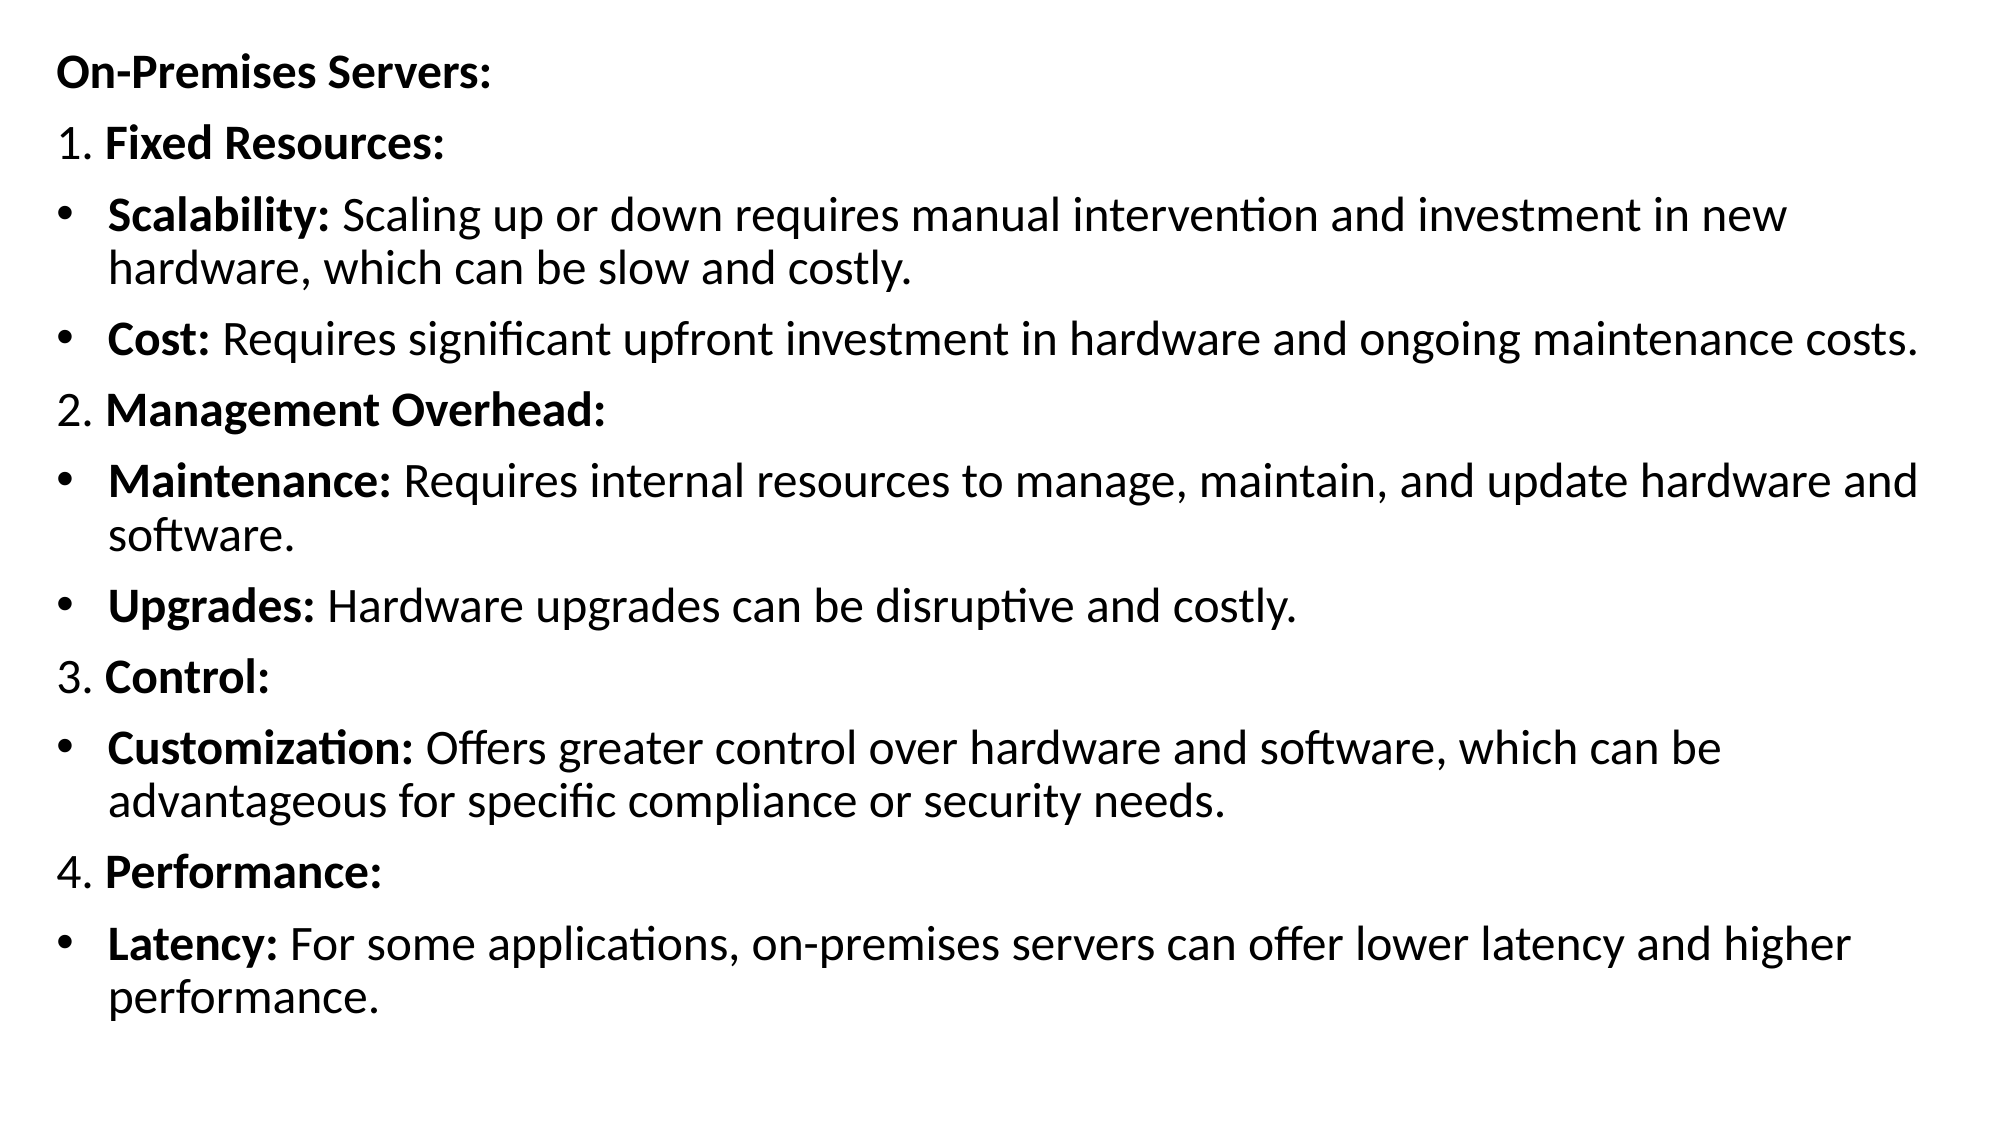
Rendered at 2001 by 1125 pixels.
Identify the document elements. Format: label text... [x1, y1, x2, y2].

list On-Premises Servers: 1. Fixed Resources: Scalability: Scaling up or down requires manual intervention and investment in new hardware, which can be slow and costly. Cost: Requires significant upfront investment in hardware and ongoing maintenance costs. 2. Management Overhead: Maintenance: Requires internal resources to manage, maintain, and update hardware and software. Upgrades: Hardware upgrades can be disruptive and costly. 3. Control: Customization: Offers greater control over hardware and software, which can be advantageous for specific compliance or security needs. 4. Performance: Latency: For some applications, on-premises servers can offer lower latency and higher performance. [24, 38, 1947, 1071]
